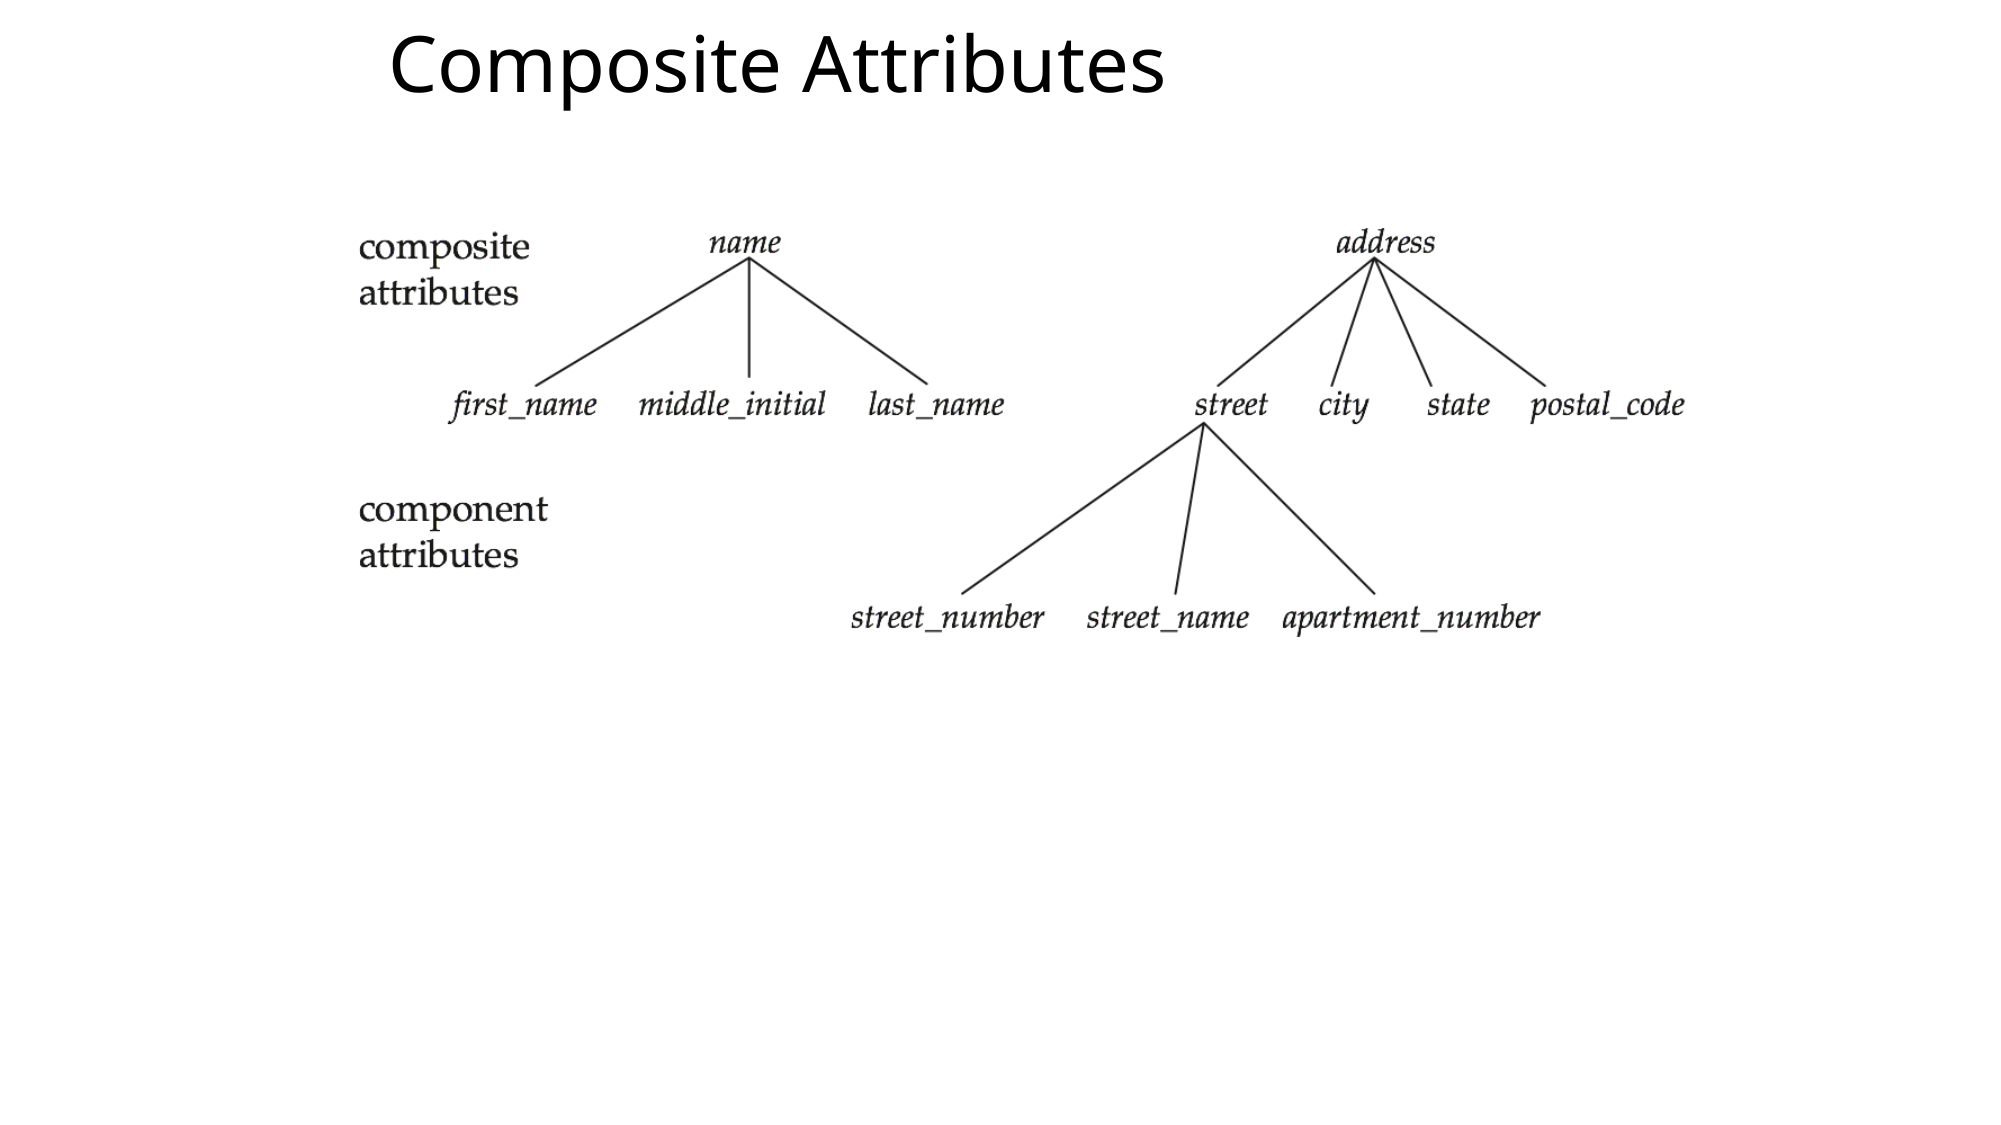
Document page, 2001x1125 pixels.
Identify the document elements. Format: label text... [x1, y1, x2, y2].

picture [359, 218, 1687, 637]
title Composite Attributes [373, 17, 1750, 118]
